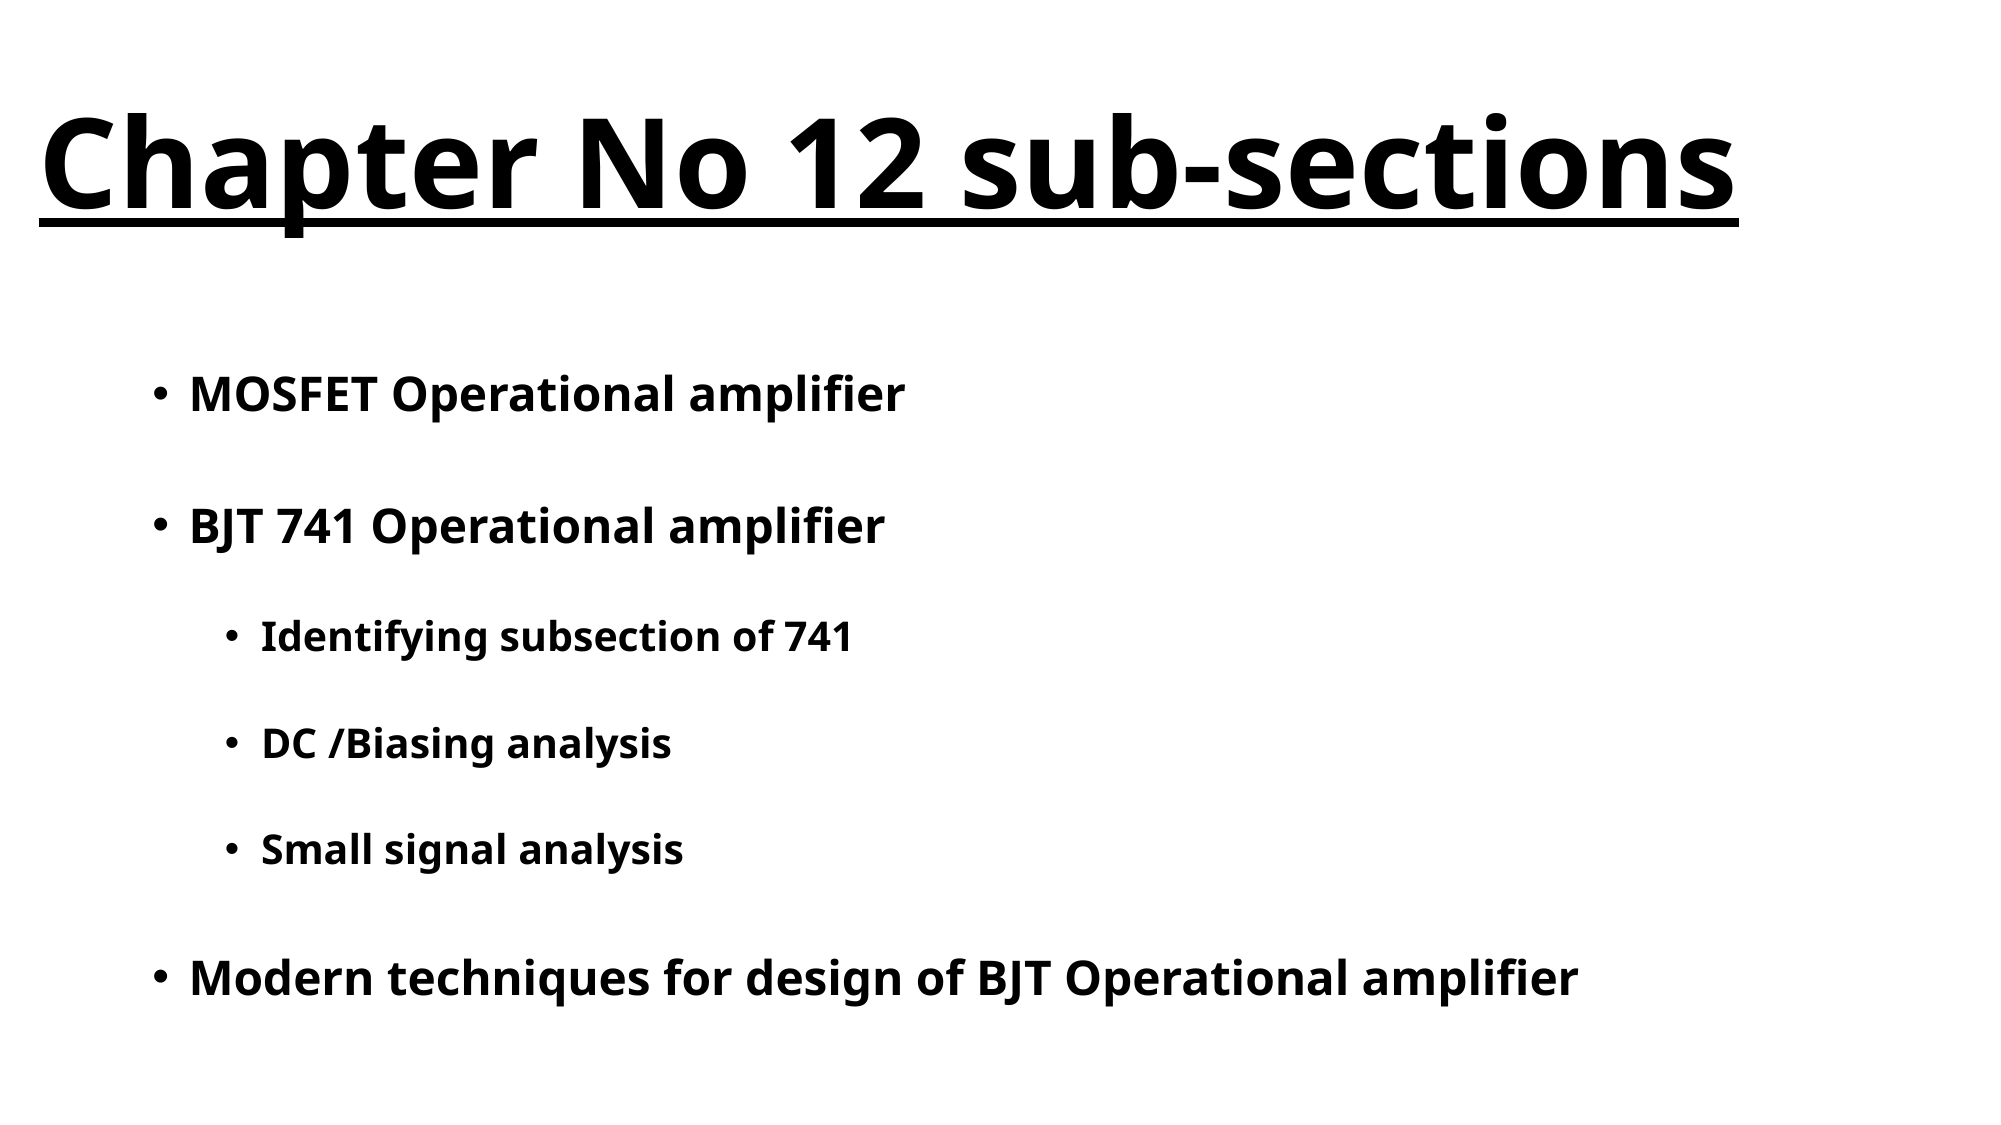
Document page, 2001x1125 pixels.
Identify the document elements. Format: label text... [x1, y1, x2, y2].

list MOSFET Operational amplifier BJT 741 Operational amplifier Identifying subsection of 741 DC /Biasing analysis Small signal analysis Modern techniques for design of BJT Operational amplifier [137, 299, 1863, 1014]
title Chapter No 12 sub-sections [23, 59, 1863, 278]
